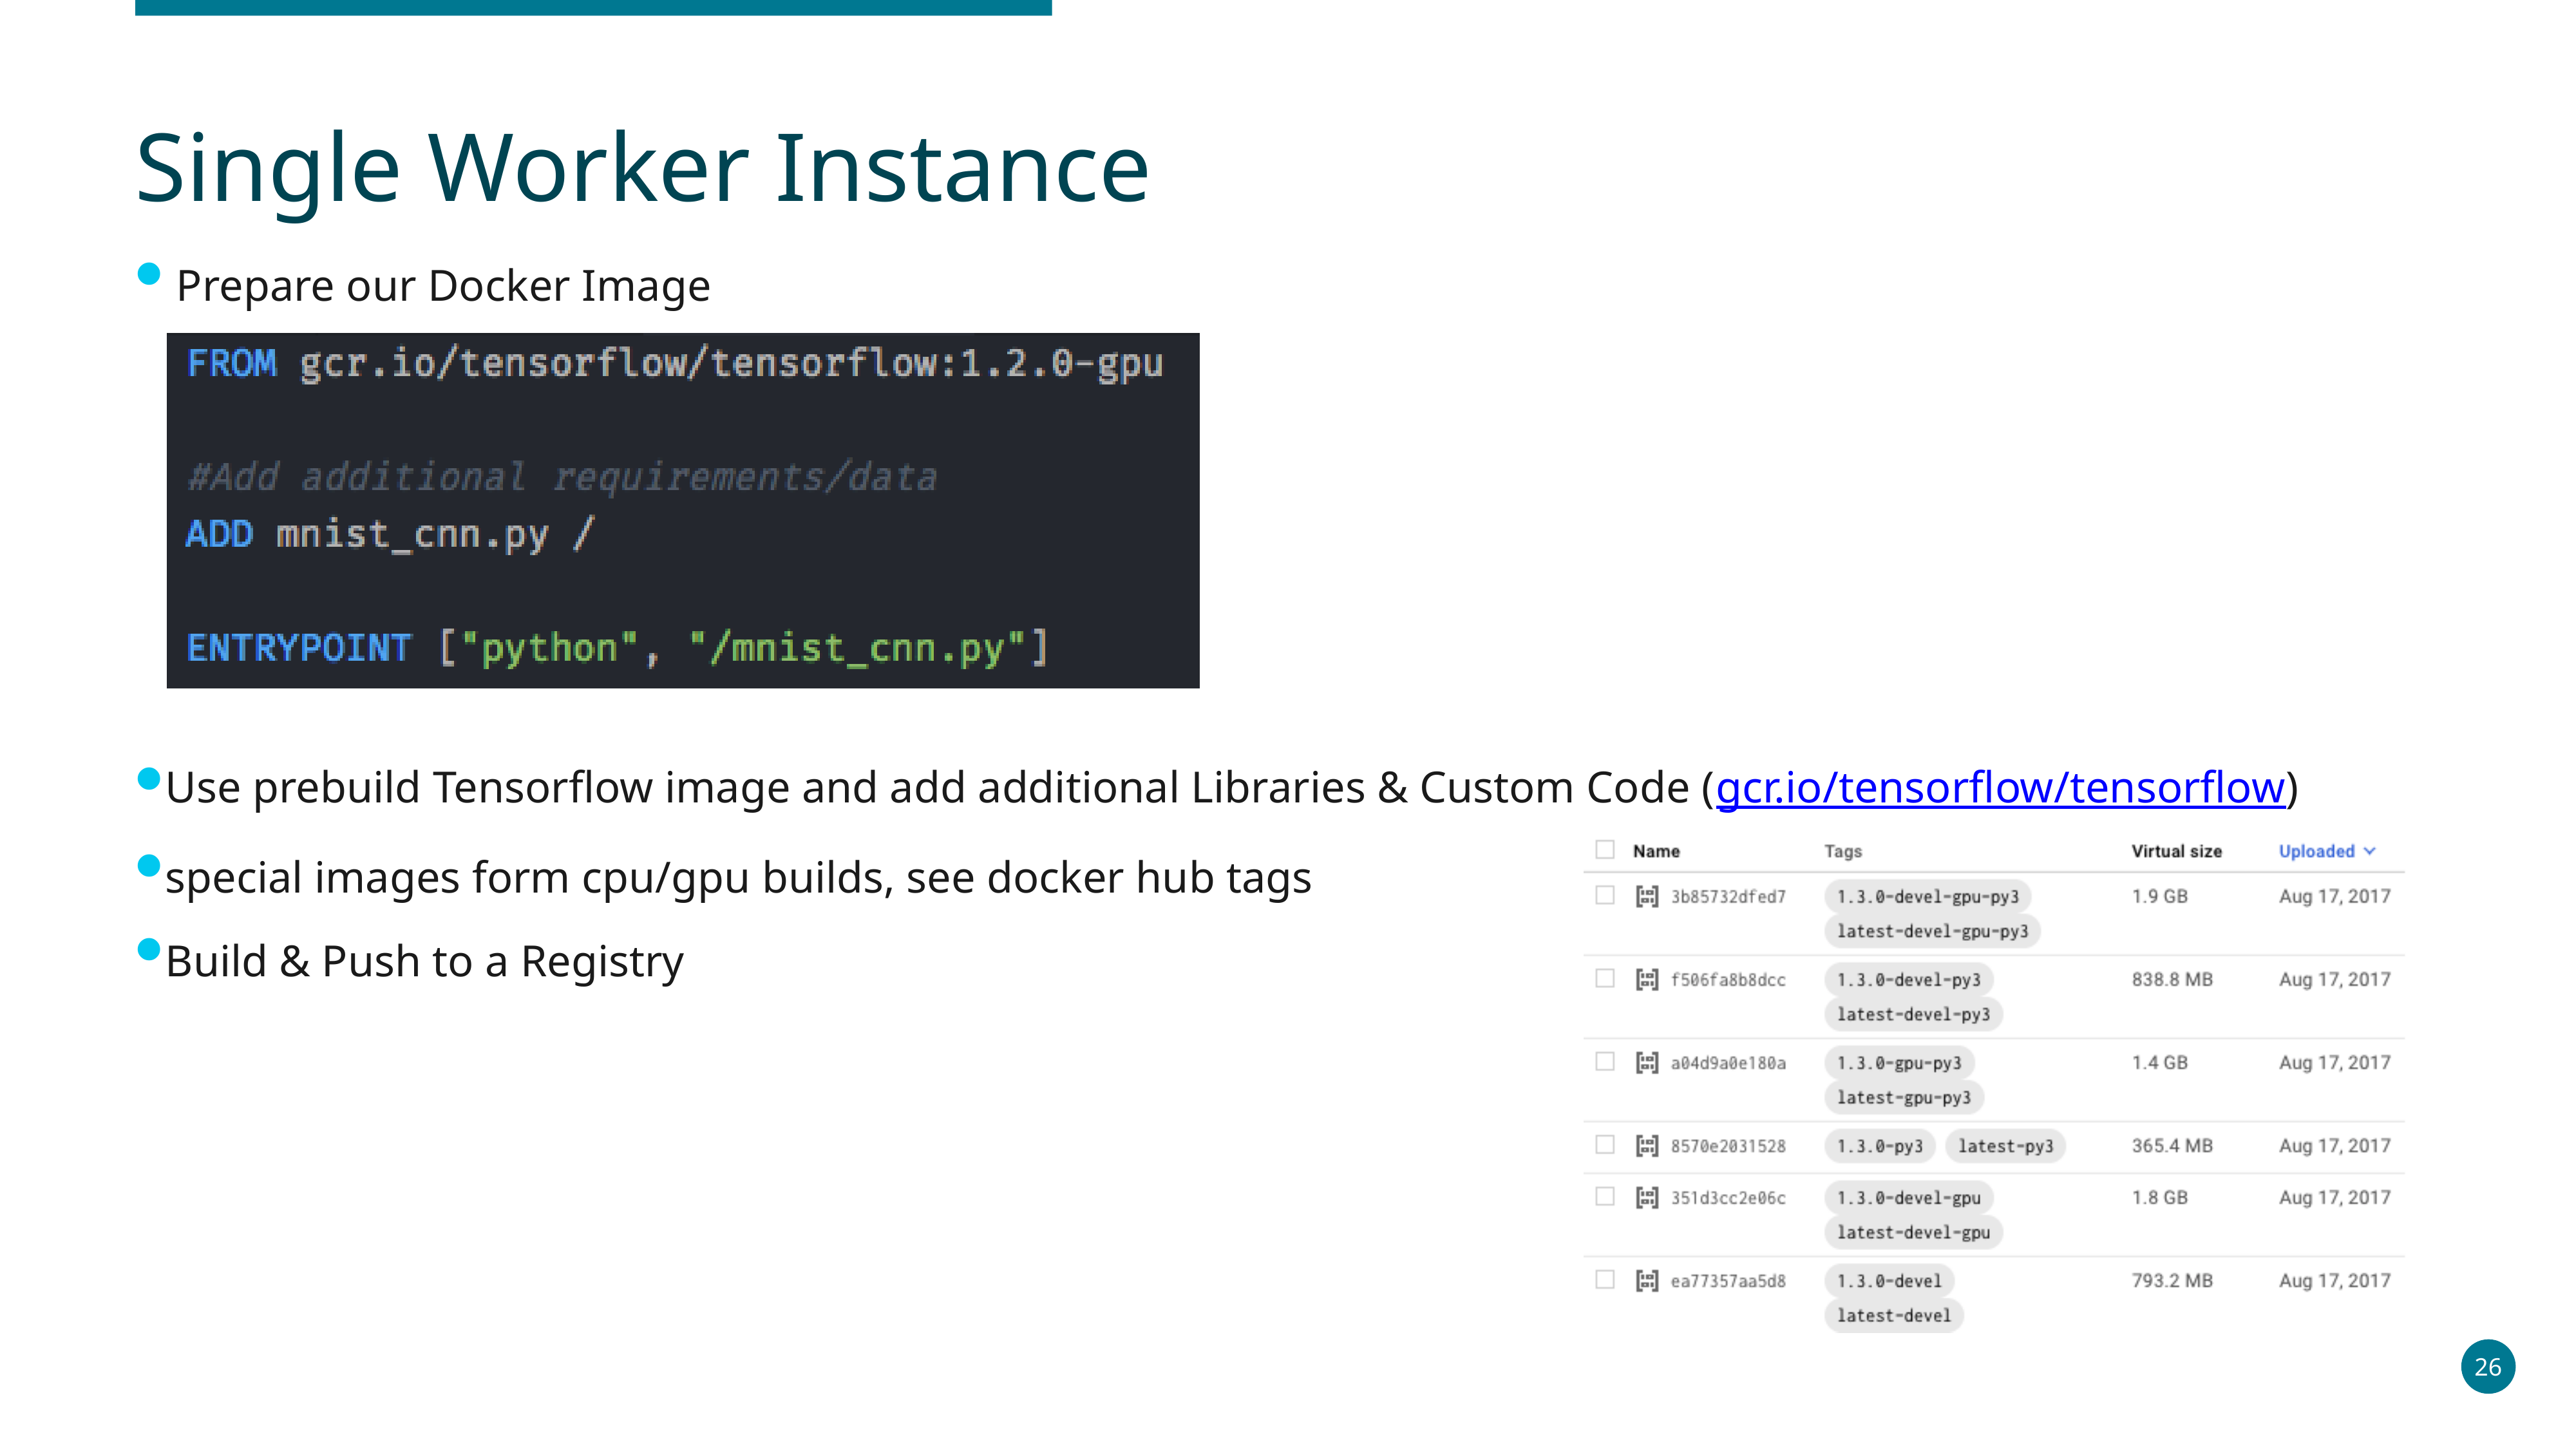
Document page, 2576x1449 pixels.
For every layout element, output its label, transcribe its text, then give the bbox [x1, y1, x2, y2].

picture [166, 333, 1200, 688]
title Single Worker Instance [134, 107, 2442, 223]
slide_number 26 [2473, 1351, 2504, 1382]
list Prepare our Docker Image Use prebuild Tensorflow image and add additional Libraries & Custom Code (gcr.io/tensorflow/tensorflow) special images form cpu/gpu builds, see docker hub tags Build & Push to a Registry [134, 252, 2442, 1287]
picture [1583, 829, 2430, 1333]
